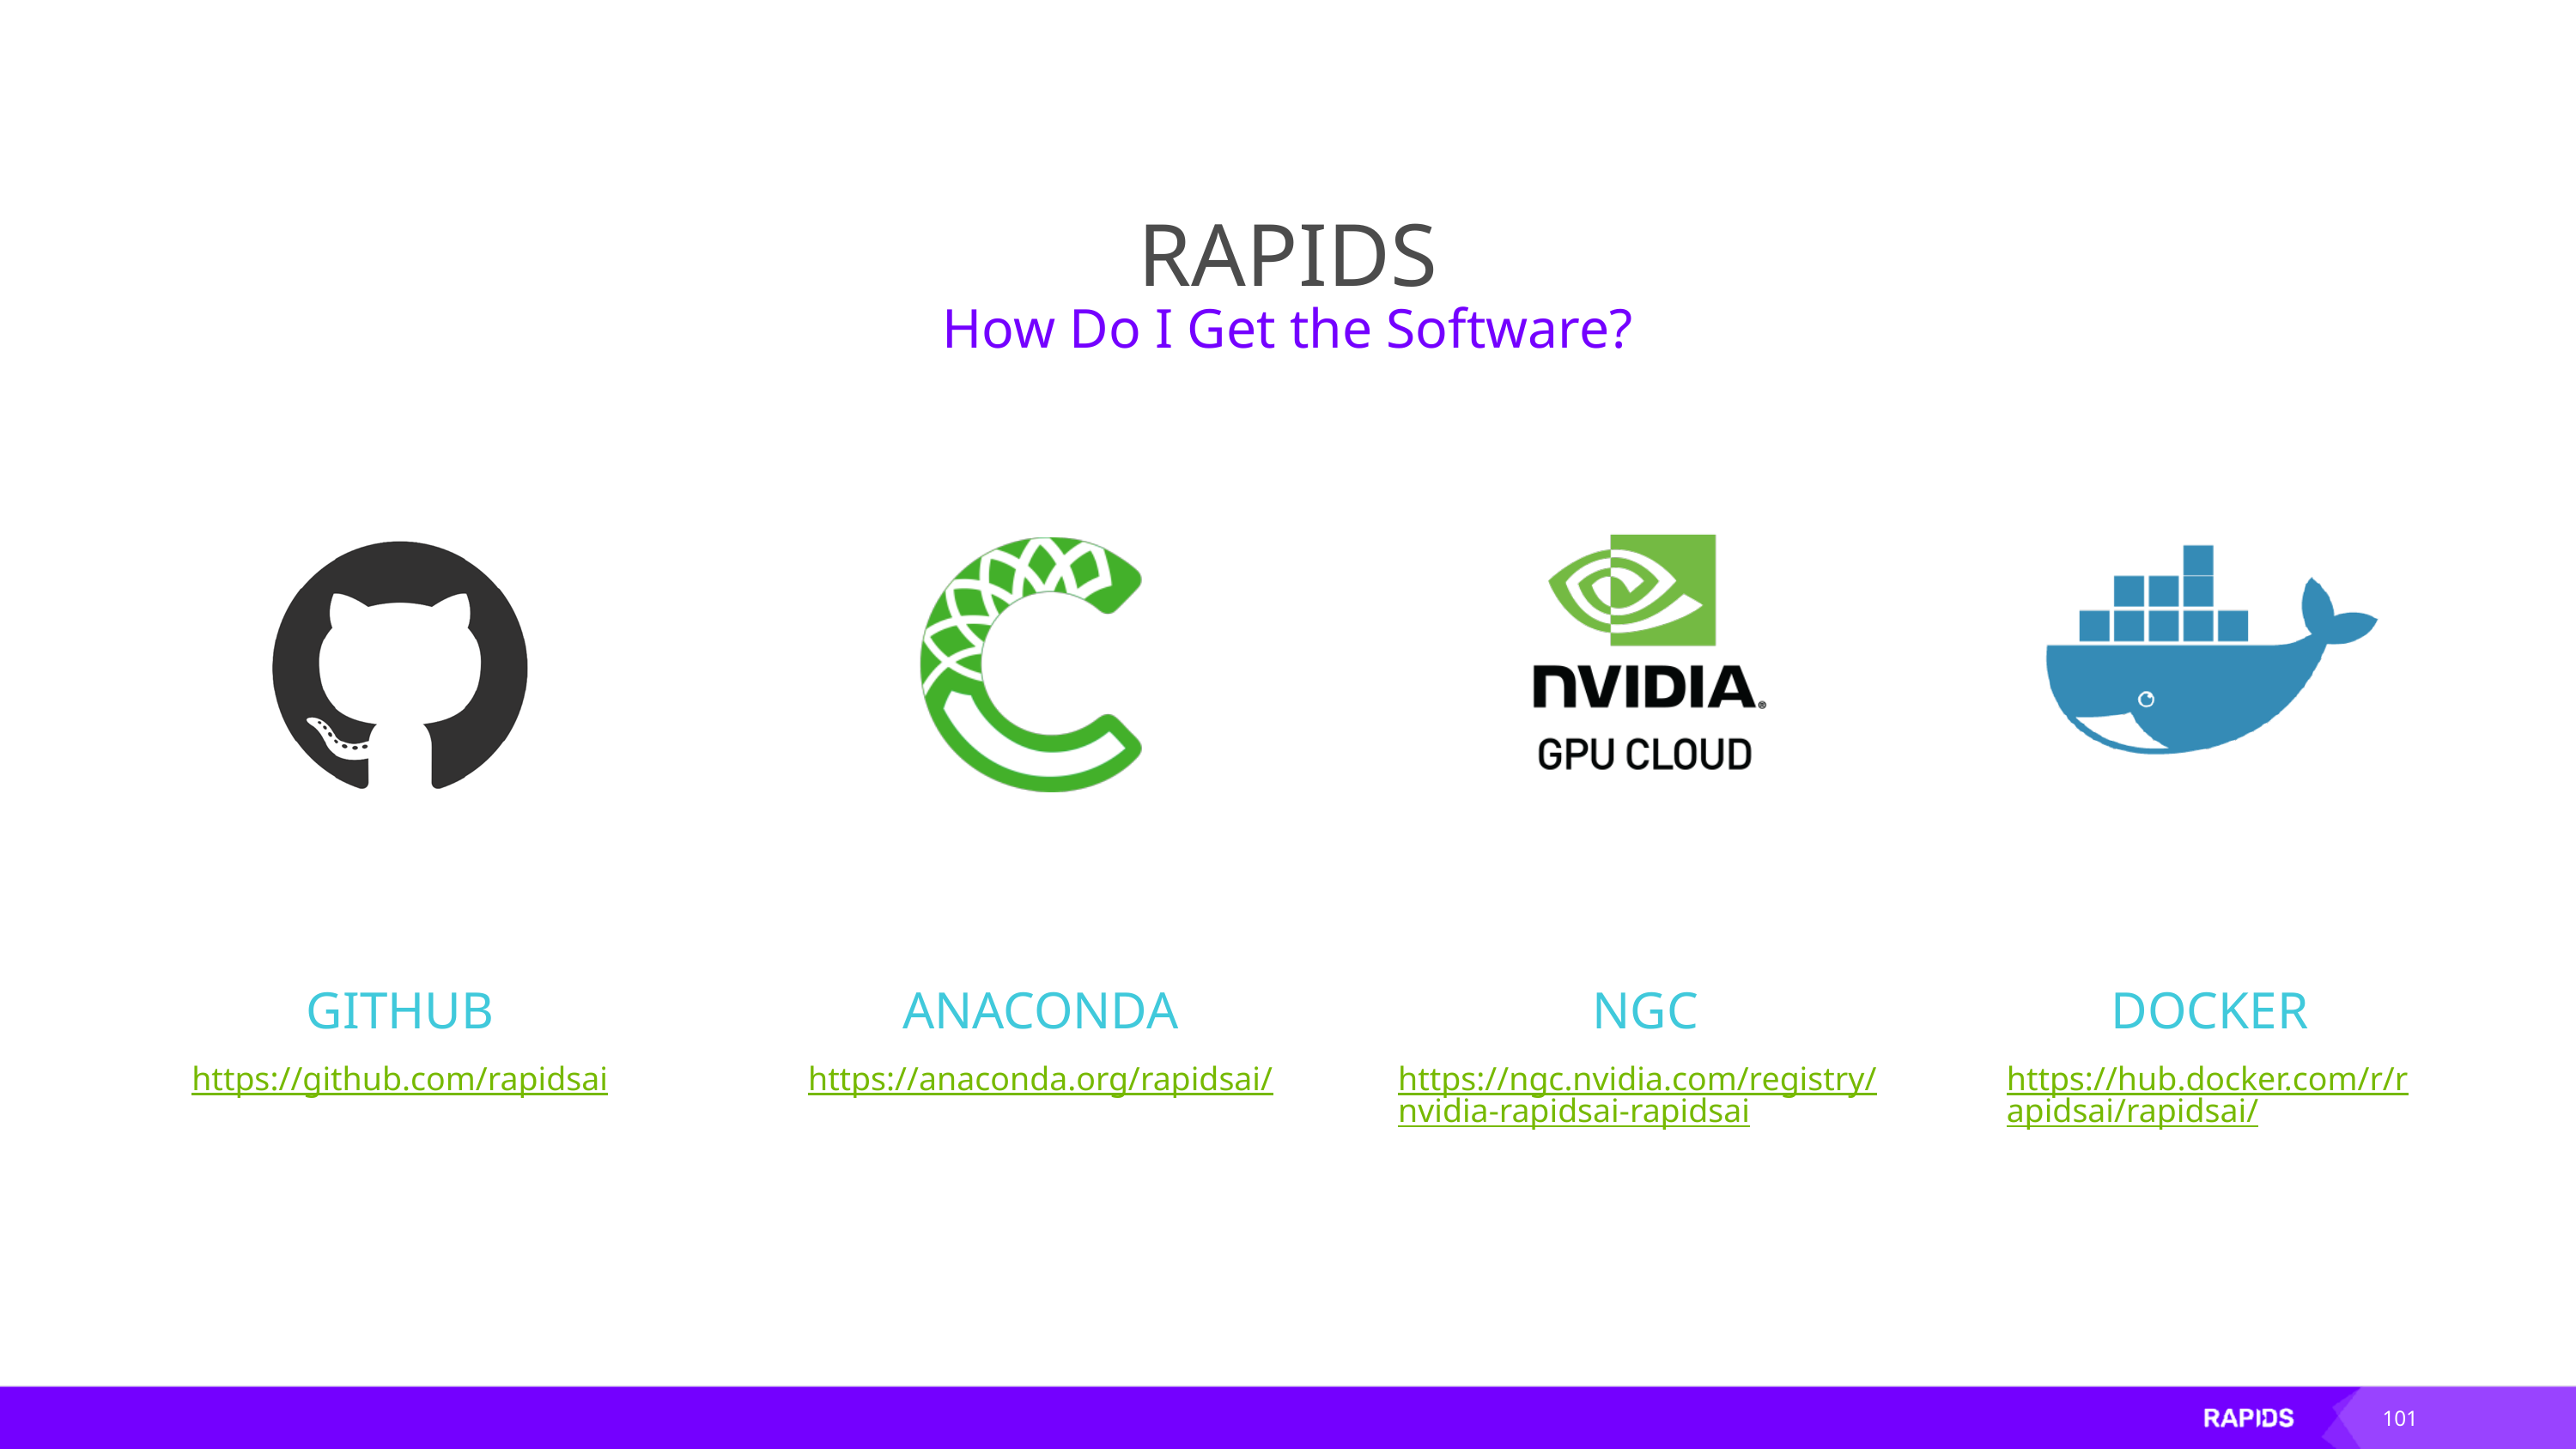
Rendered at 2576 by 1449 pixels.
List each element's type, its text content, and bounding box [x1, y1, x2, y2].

text_box GITHUB [17, 962, 658, 1063]
text_box https://hub.docker.com/r/rapidsai/rapidsai/ [1984, 1047, 2435, 1135]
text_box https://ngc.nvidia.com/registry/nvidia-rapidsai-rapidsai [1376, 1047, 1915, 1135]
text_box https://anaconda.org/rapidsai/ [720, 1047, 1360, 1135]
list How Do I Get the Software? [117, 295, 2459, 419]
picture [0, 0, 2576, 1449]
text_box https://github.com/rapidsai [80, 1047, 720, 1135]
text_box NGC [1262, 962, 2028, 1063]
title RAPIDS [117, 173, 2459, 295]
text_box DOCKER [2028, 962, 2576, 1063]
text_box ANACONDA [658, 962, 1262, 1063]
